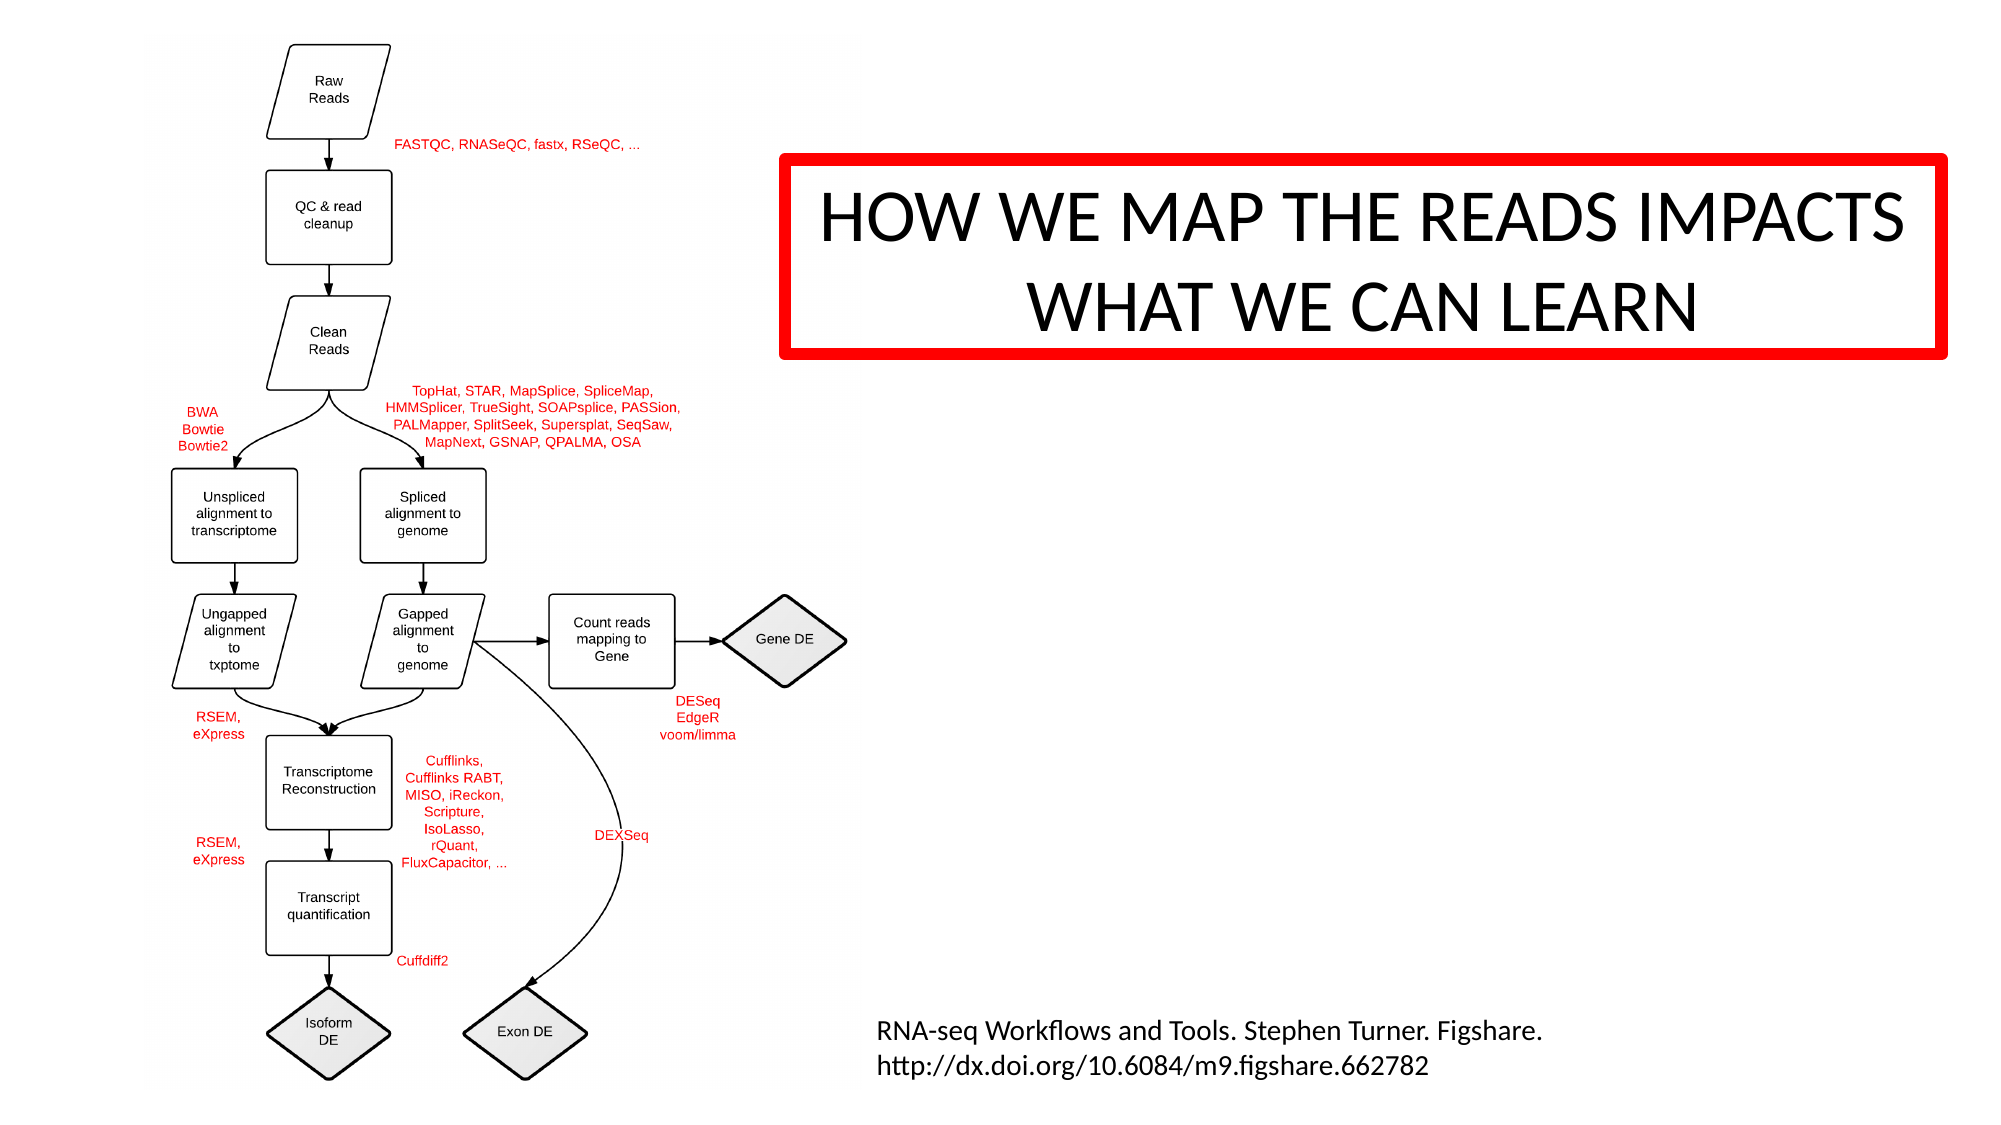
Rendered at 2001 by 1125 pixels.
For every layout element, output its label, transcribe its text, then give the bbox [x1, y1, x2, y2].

picture [144, 34, 862, 1090]
text_box HOW WE MAP THE READS IMPACTS WHAT WE CAN LEARN [862, 159, 1942, 355]
text_box RNA-seq Workflows and Tools. Stephen Turner. Figshare. http://dx.doi.org/10.6084/m9.figshare.662782 [862, 1004, 1836, 1089]
